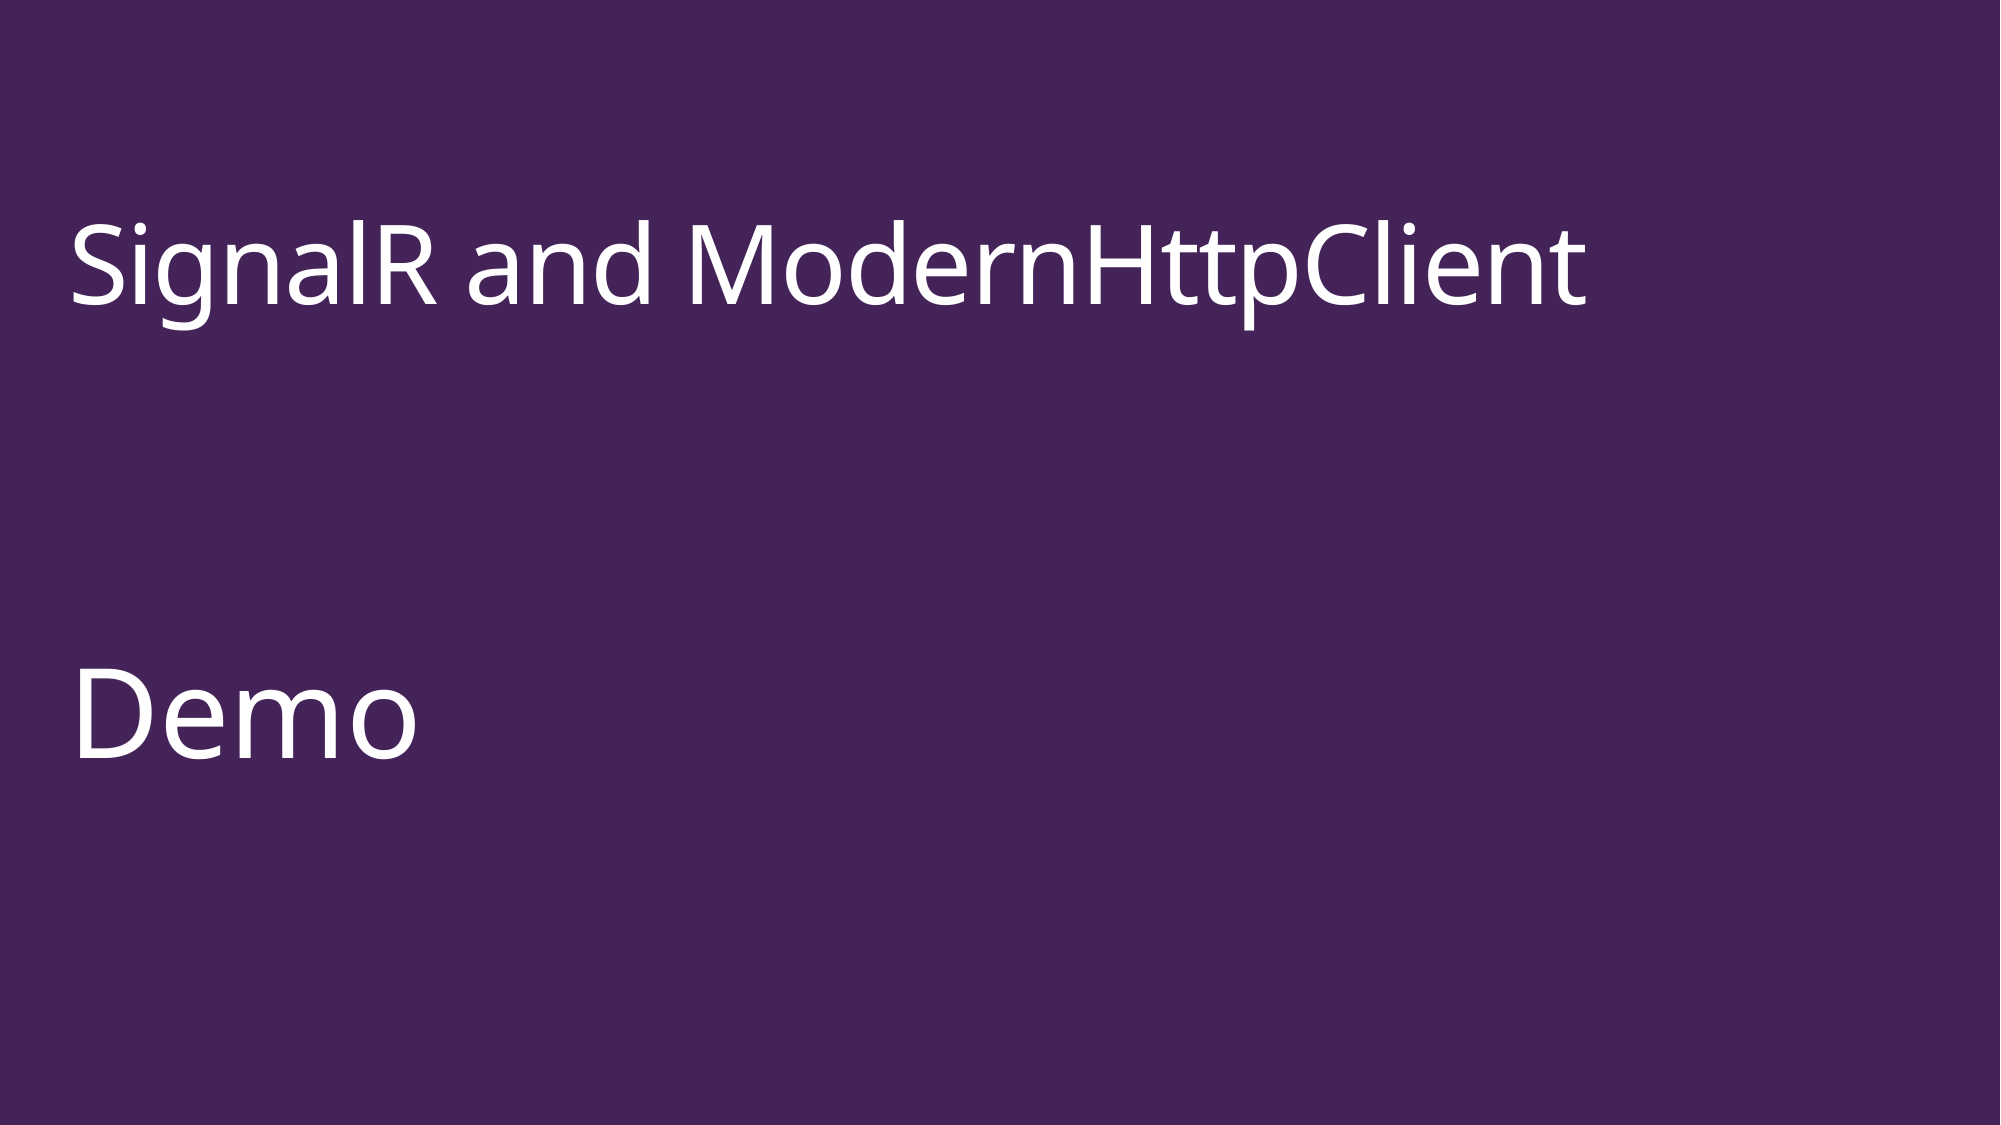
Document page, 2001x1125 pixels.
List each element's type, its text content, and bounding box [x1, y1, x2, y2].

title SignalR and ModernHttpClient [44, 194, 1863, 638]
list Demo [44, 636, 1368, 803]
